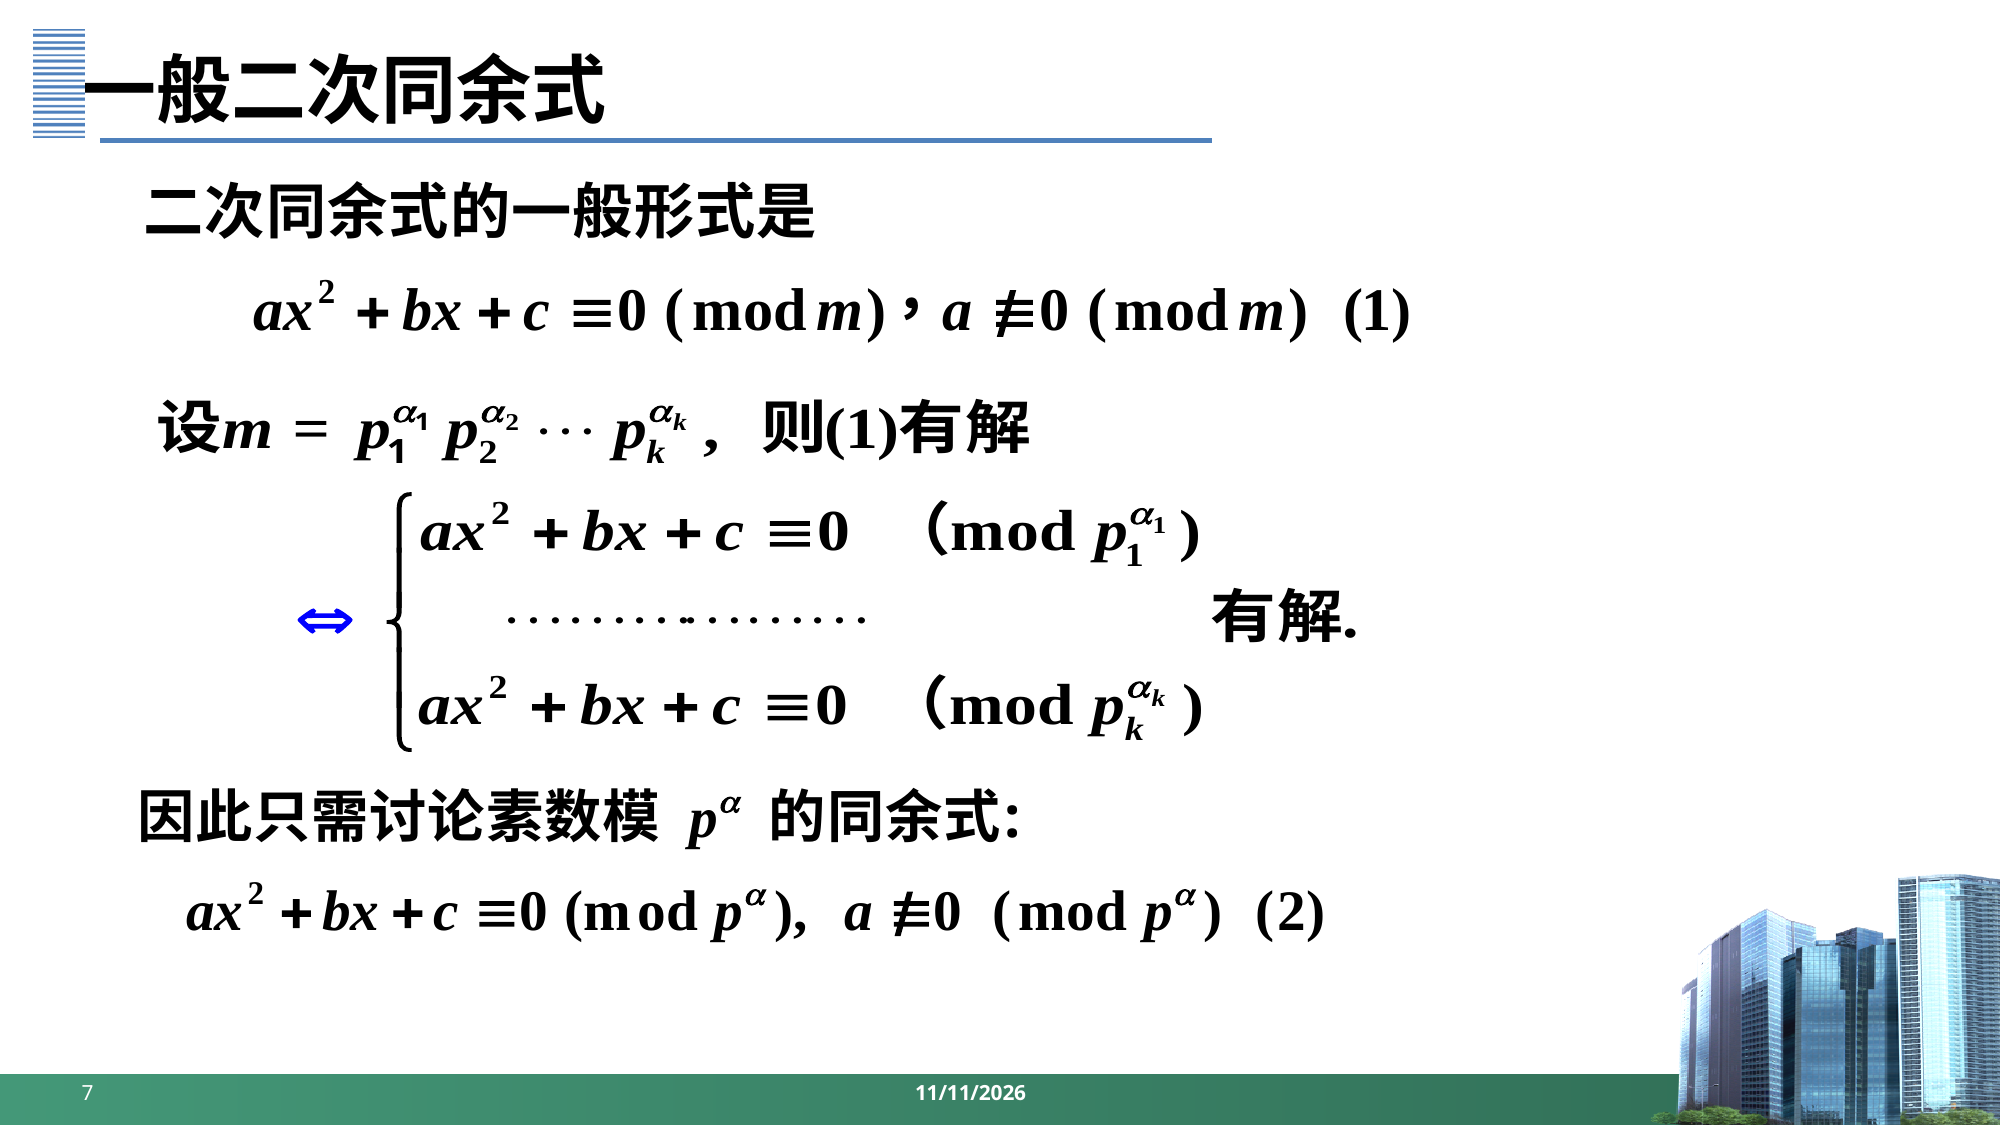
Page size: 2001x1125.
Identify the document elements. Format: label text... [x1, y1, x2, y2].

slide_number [900, 1072, 1367, 1113]
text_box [137, 168, 1421, 356]
title 一般二次同余式 [88, 41, 1650, 134]
picture [32, 29, 85, 138]
slide_number 7 [66, 1072, 184, 1113]
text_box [133, 774, 1336, 957]
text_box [148, 380, 1371, 763]
